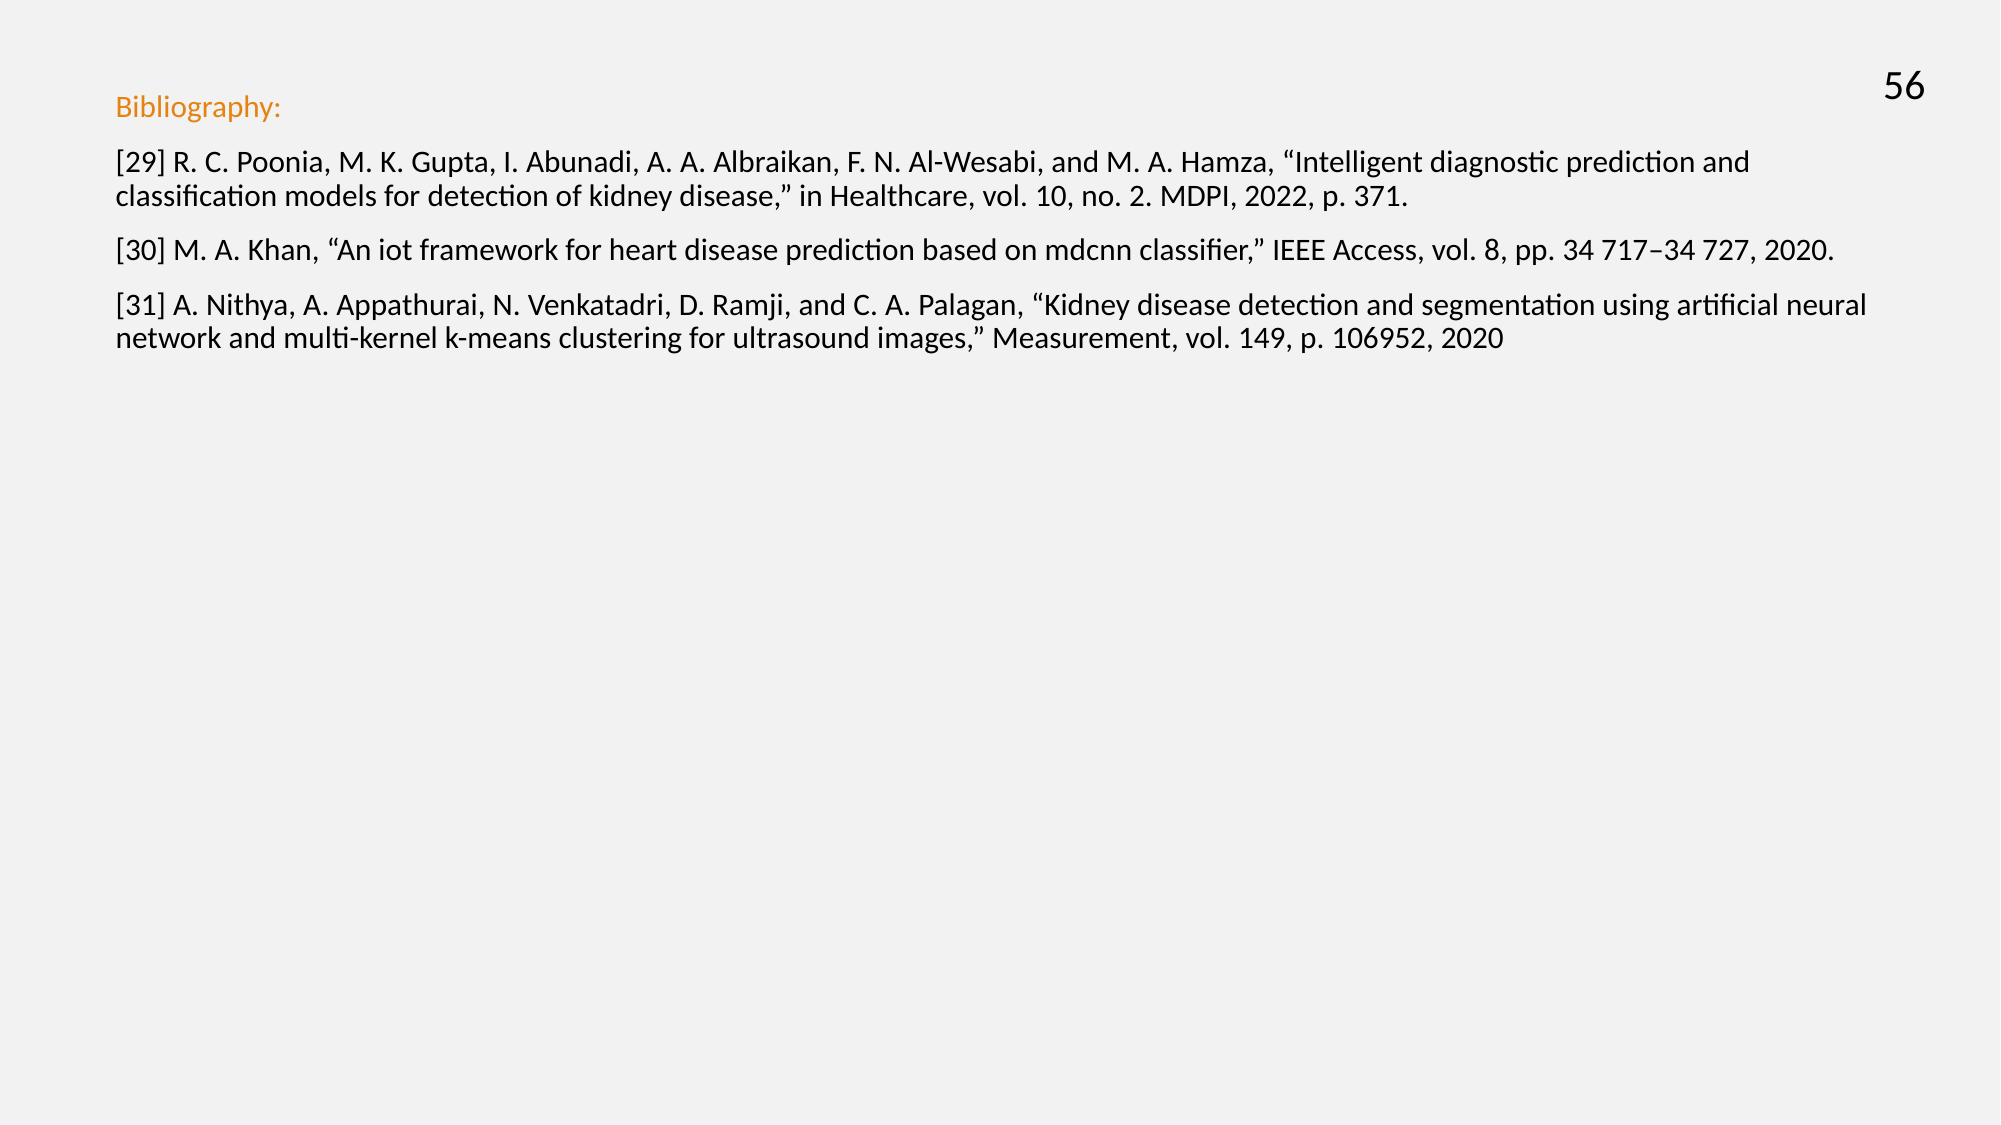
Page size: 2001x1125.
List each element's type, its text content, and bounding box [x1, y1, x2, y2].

list Bibliography: [29] R. C. Poonia, M. K. Gupta, I. Abunadi, A. A. Albraikan, F. N. Al-Wesabi, and M. A. Hamza, “Intelligent diagnostic prediction and classification models for detection of kidney disease,” in Healthcare, vol. 10, no. 2. MDPI, 2022, p. 371. [30] M. A. Khan, “An iot framework for heart disease prediction based on mdcnn classifier,” IEEE Access, vol. 8, pp. 34 717–34 727, 2020. [31] A. Nithya, A. Appathurai, N. Venkatadri, D. Ramji, and C. A. Palagan, “Kidney disease detection and segmentation using artificial neural network and multi-kernel k-means clustering for ultrasound images,” Measurement, vol. 149, p. 106952, 2020 [100, 83, 1899, 1076]
